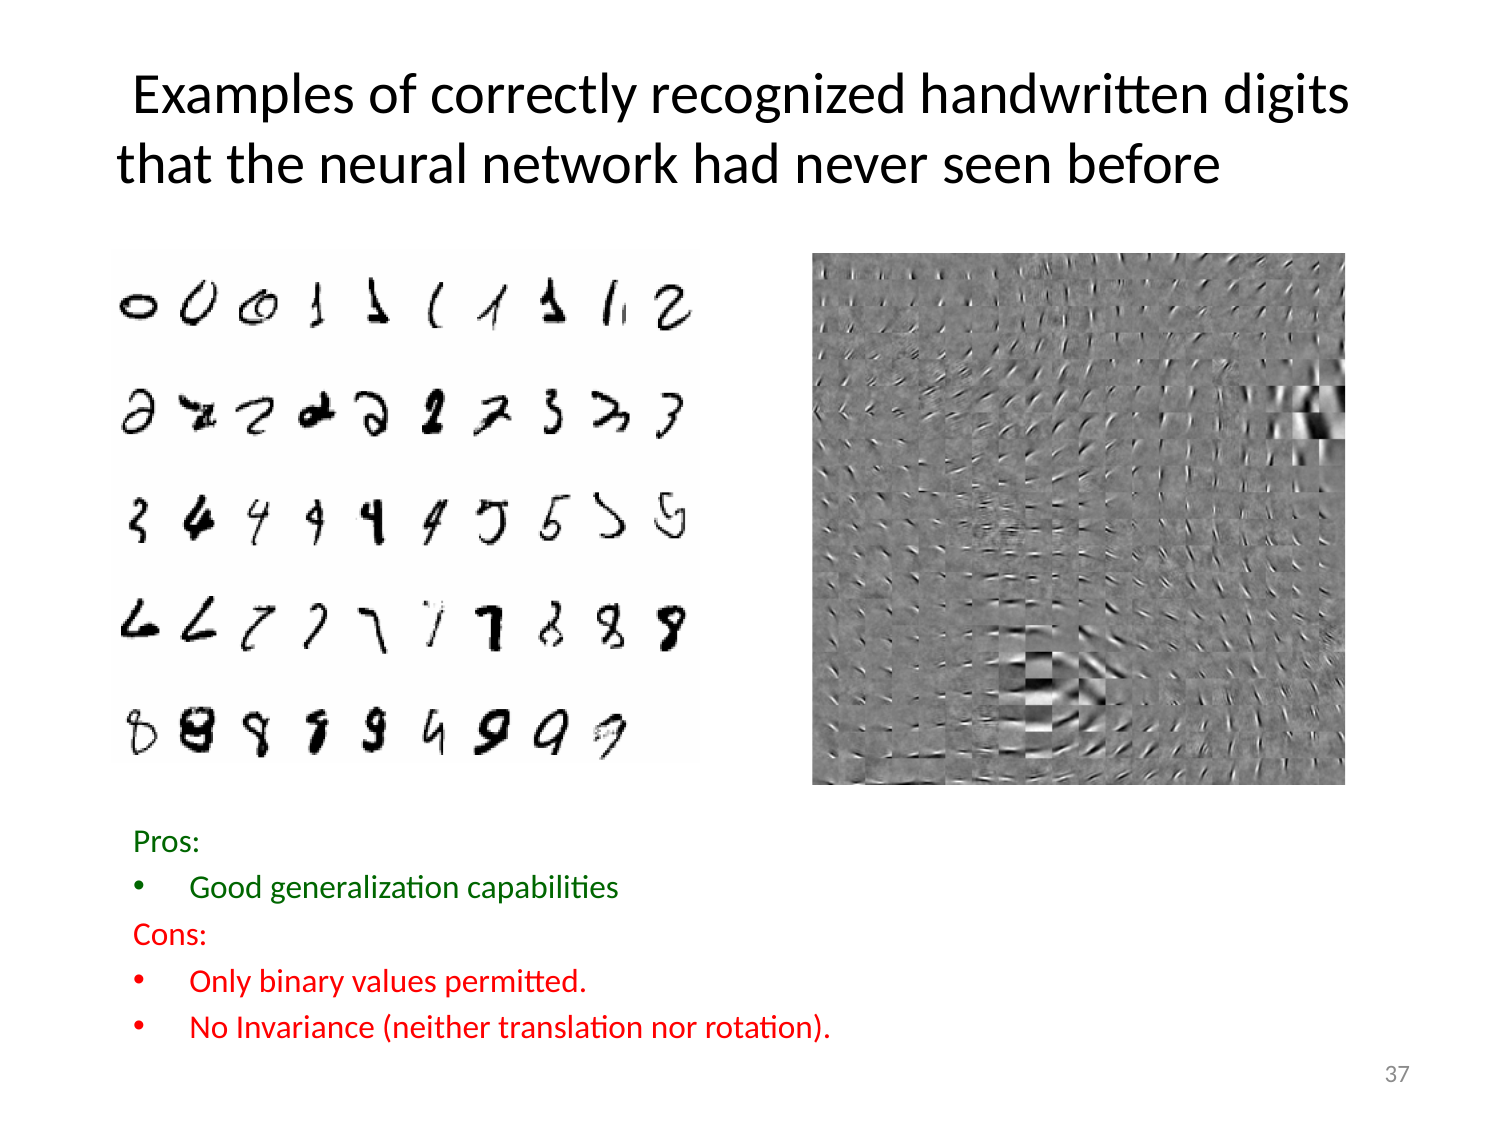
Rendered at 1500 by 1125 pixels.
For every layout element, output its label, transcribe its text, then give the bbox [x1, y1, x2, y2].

picture [812, 253, 1346, 785]
text_box Pros: Good generalization capabilities Cons: Only binary values permitted. No Invariance (neither translation nor rotation). [118, 811, 981, 1087]
slide_number 37 [1074, 1042, 1425, 1103]
title Examples of correctly recognized handwritten digits that the neural network had never seen before [29, 31, 1455, 219]
picture [111, 249, 701, 763]
